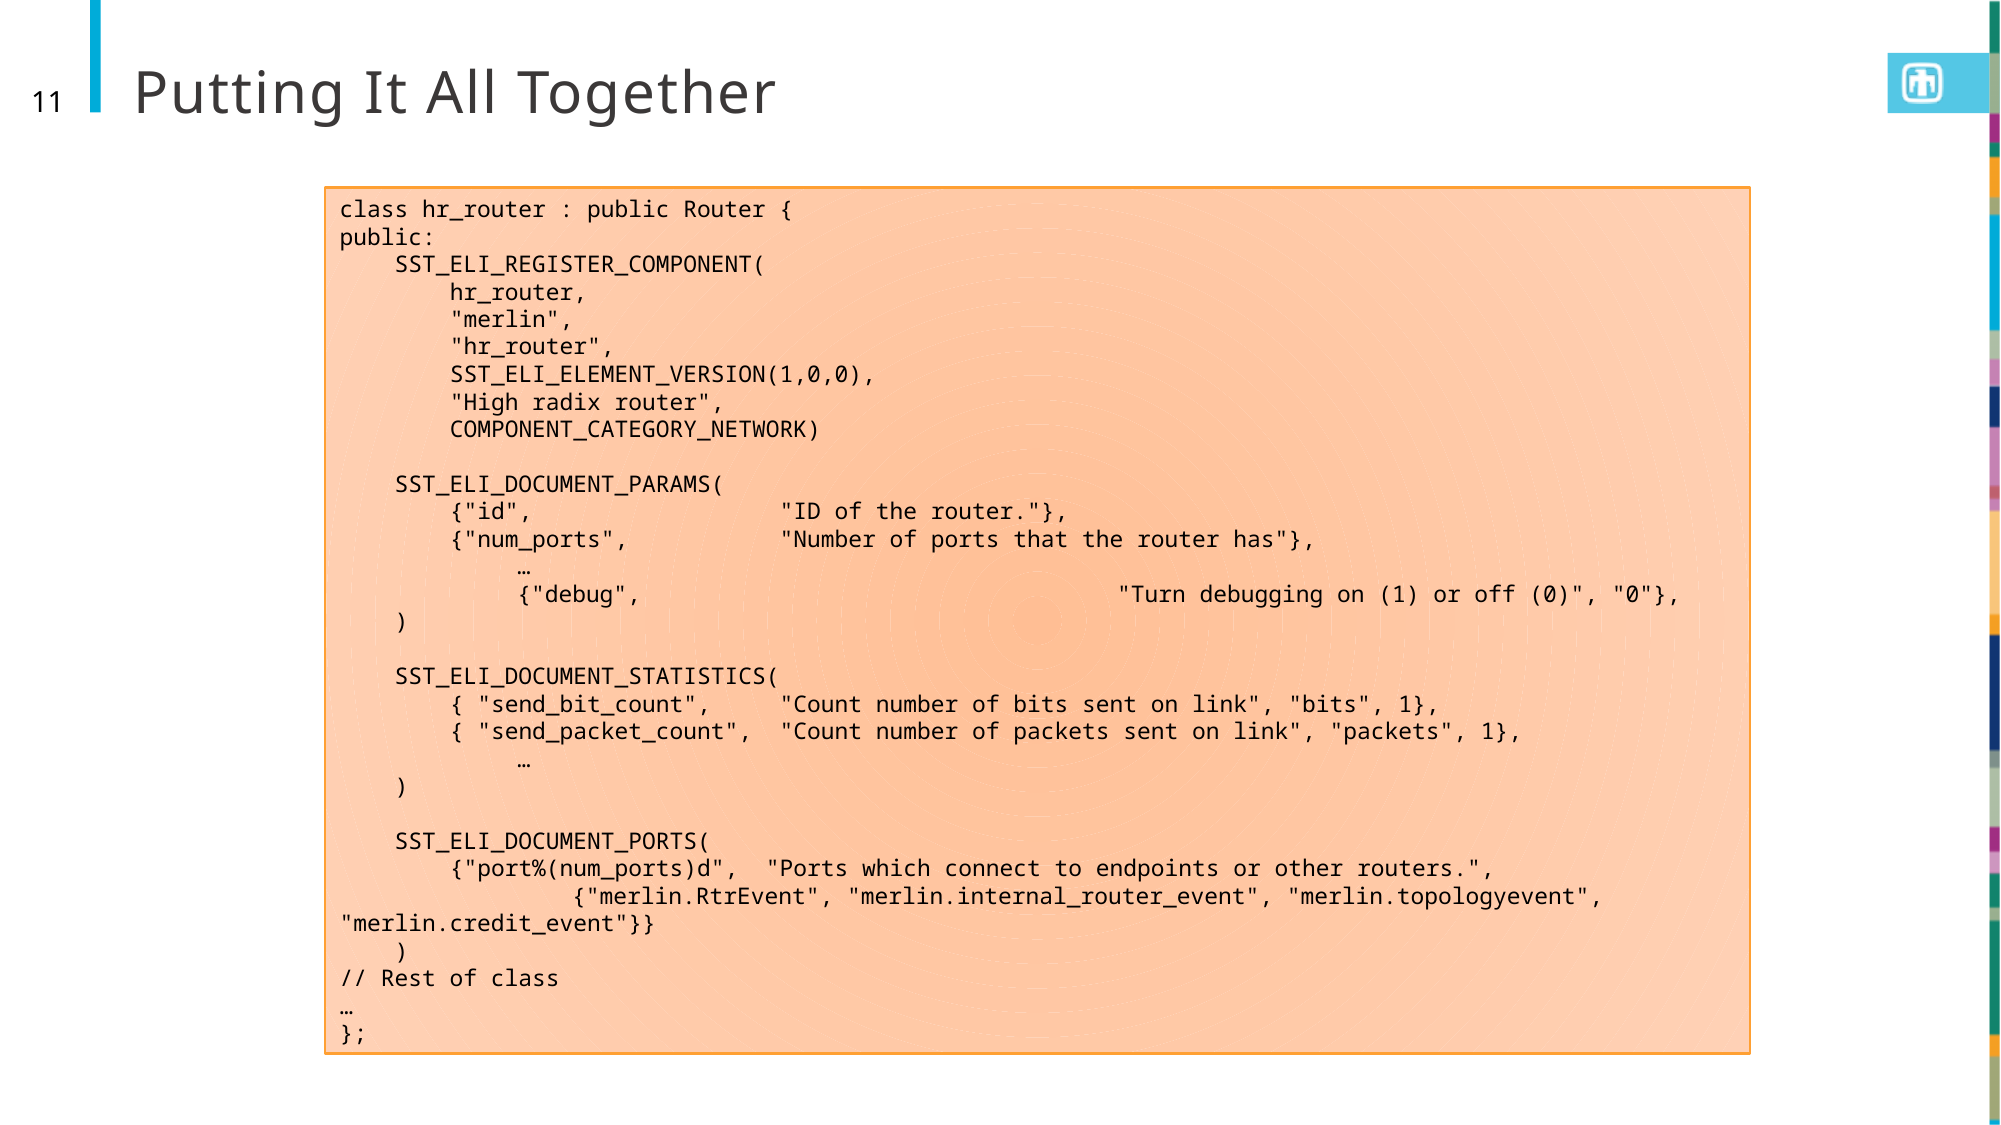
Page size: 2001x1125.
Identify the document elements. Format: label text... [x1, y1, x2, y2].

slide_number 11 [10, 73, 80, 133]
picture [1990, 330, 1999, 1120]
picture [1901, 62, 1944, 104]
picture [1990, 1, 1999, 215]
text_box class hr_router : public Router { public: SST_ELI_REGISTER_COMPONENT( hr_router, "merlin", "hr_router", SST_ELI_ELEMENT_VERSION(1,0,0), "High radix router", COMPONENT_CATEGORY_NETWORK) SST_ELI_DOCUMENT_PARAMS( {"id", "ID of the router."}, {"num_ports", "Number of ports that the router has"}, … {"debug", "Turn debugging on (1) or off (0)", "0"}, ) SST_ELI_DOCUMENT_STATISTICS( { "send_bit_count", "Count number of bits sent on link", "bits", 1}, { "send_packet_count", "Count number of packets sent on link", "packets", 1}, … ) SST_ELI_DOCUMENT_PORTS( {"port%(num_ports)d", "Ports which connect to endpoints or other routers.", {"merlin.RtrEvent", "merlin.internal_router_event", "merlin.topologyevent", "merlin.credit_event"}} ) // Rest of class … }; [324, 186, 1751, 1055]
title Putting It All Together [118, 39, 1769, 133]
